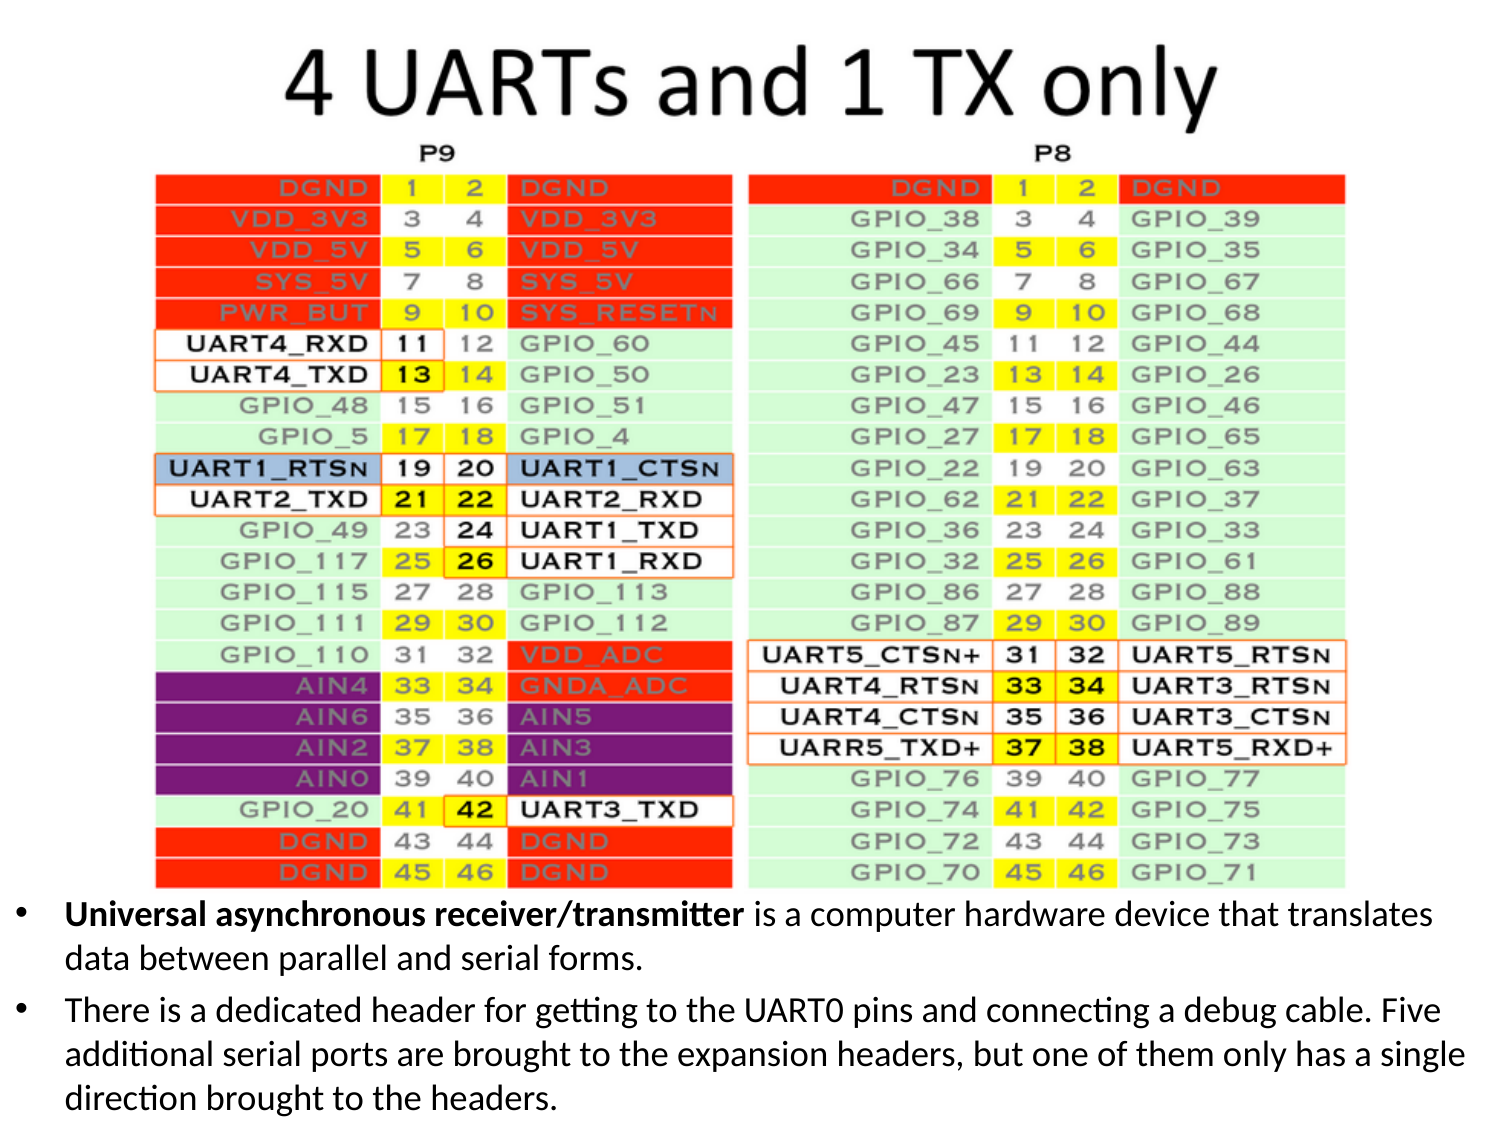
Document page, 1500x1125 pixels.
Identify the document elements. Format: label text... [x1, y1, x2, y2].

picture [112, 0, 1388, 918]
list Universal asynchronous receiver/transmitter is a computer hardware device that translates data between parallel and serial forms. There is a dedicated header for getting to the UART0 pins and connecting a debug cable. Five additional serial ports are brought to the expansion headers, but one of them only has a single direction brought to the headers. [0, 882, 1500, 1125]
